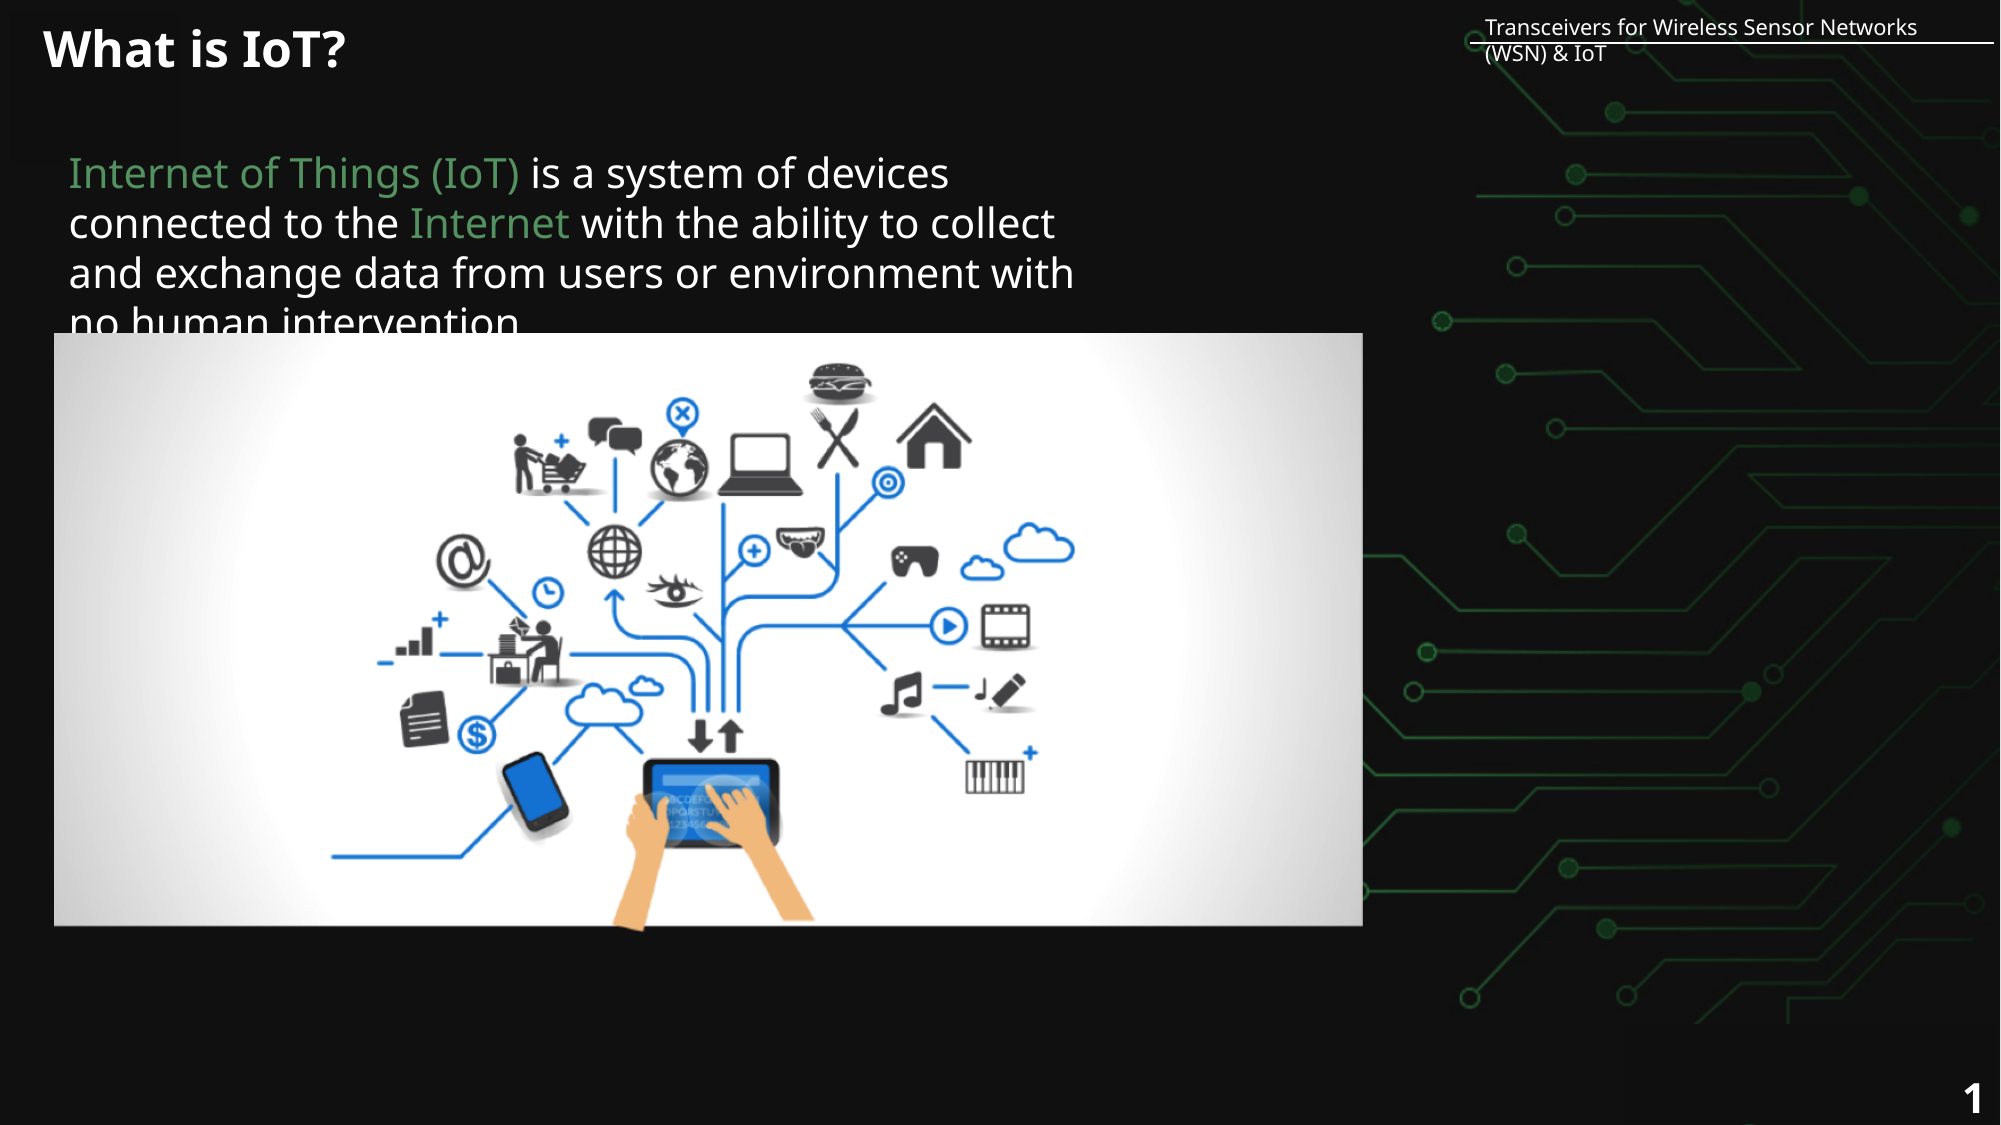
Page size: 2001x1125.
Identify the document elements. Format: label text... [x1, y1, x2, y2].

text_box [10, 13, 180, 162]
text_box 1 [1947, 1064, 2000, 1125]
text_box Internet of Things (IoT) is a system of devices connected to the Internet with the ability to collect and exchange data from users or environment with no human intervention. [54, 139, 1092, 333]
text_box What is IoT? [28, 9, 1020, 85]
text_box Transceivers for Wireless Sensor Networks (WSN) & IoT [1470, 44, 1994, 114]
text_box [1624, 1024, 1995, 1124]
picture [0, 0, 2001, 1125]
text_box Transceivers for Wireless Sensor Networks (WSN) & IoT [1470, 6, 1994, 42]
